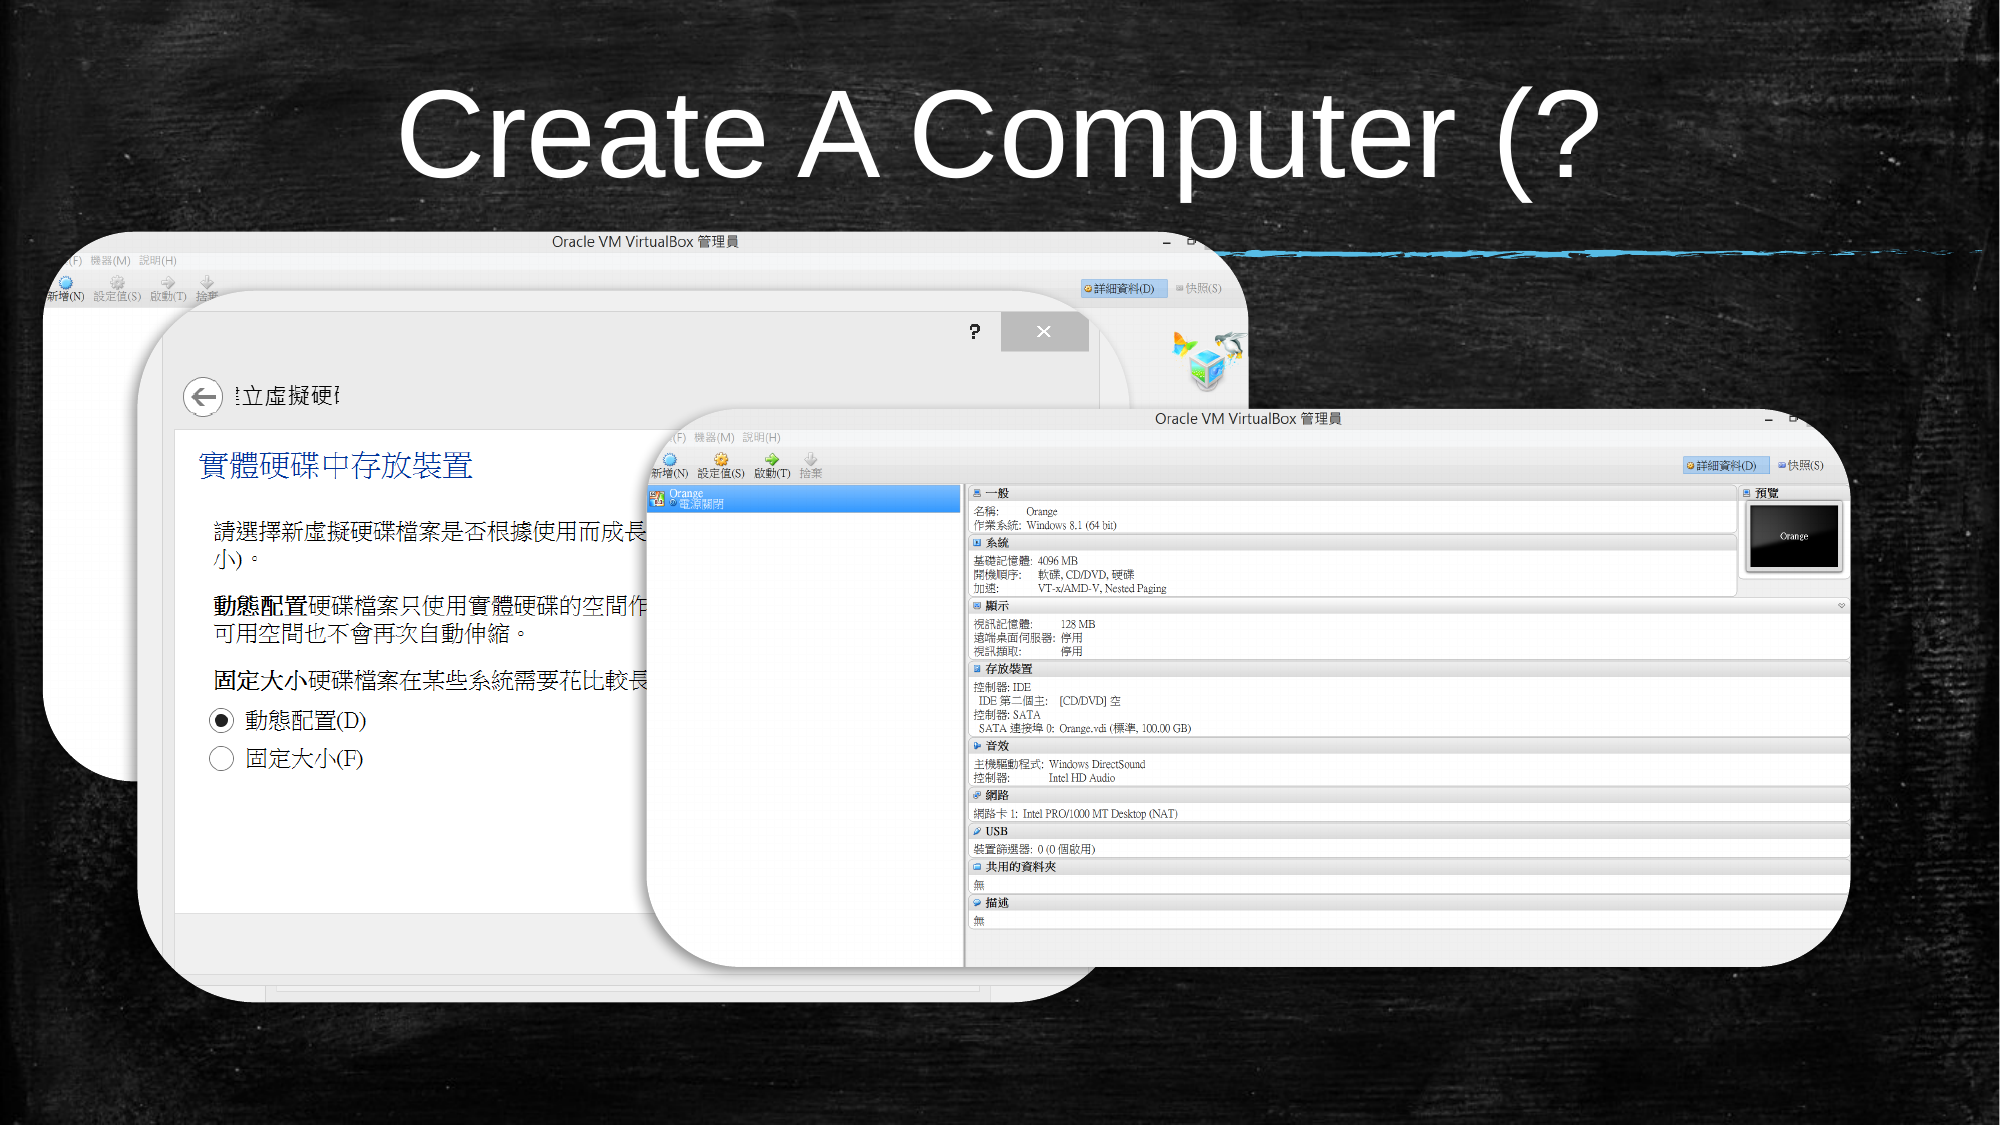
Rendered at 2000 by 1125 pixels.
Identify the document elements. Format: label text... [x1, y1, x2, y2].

picture [42, 231, 1851, 1003]
title Create A Computer (? [249, 45, 1750, 213]
